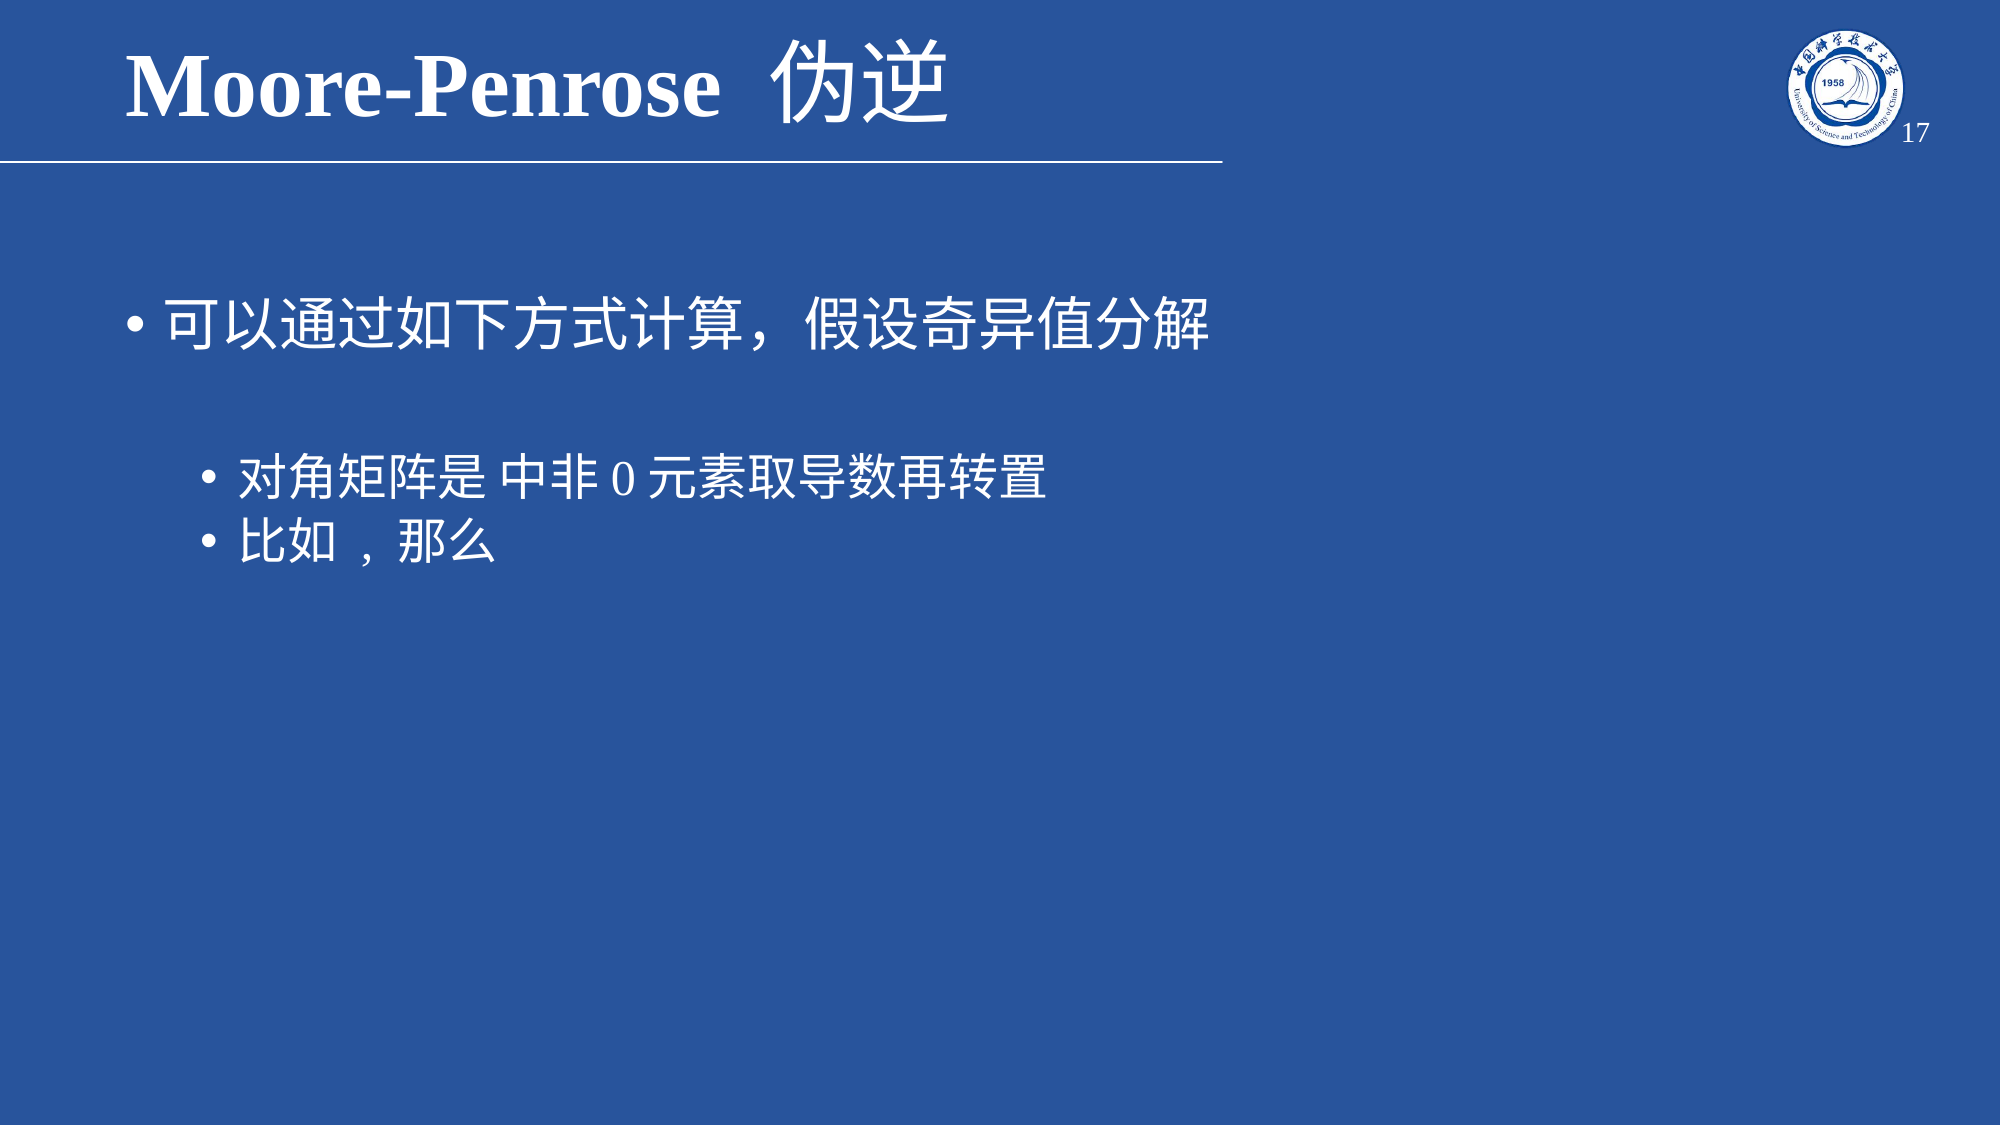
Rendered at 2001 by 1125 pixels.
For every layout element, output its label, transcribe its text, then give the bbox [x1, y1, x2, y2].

title Moore-Penrose 伪逆 [110, 23, 1907, 150]
slide_number 17 [1862, 112, 1946, 150]
